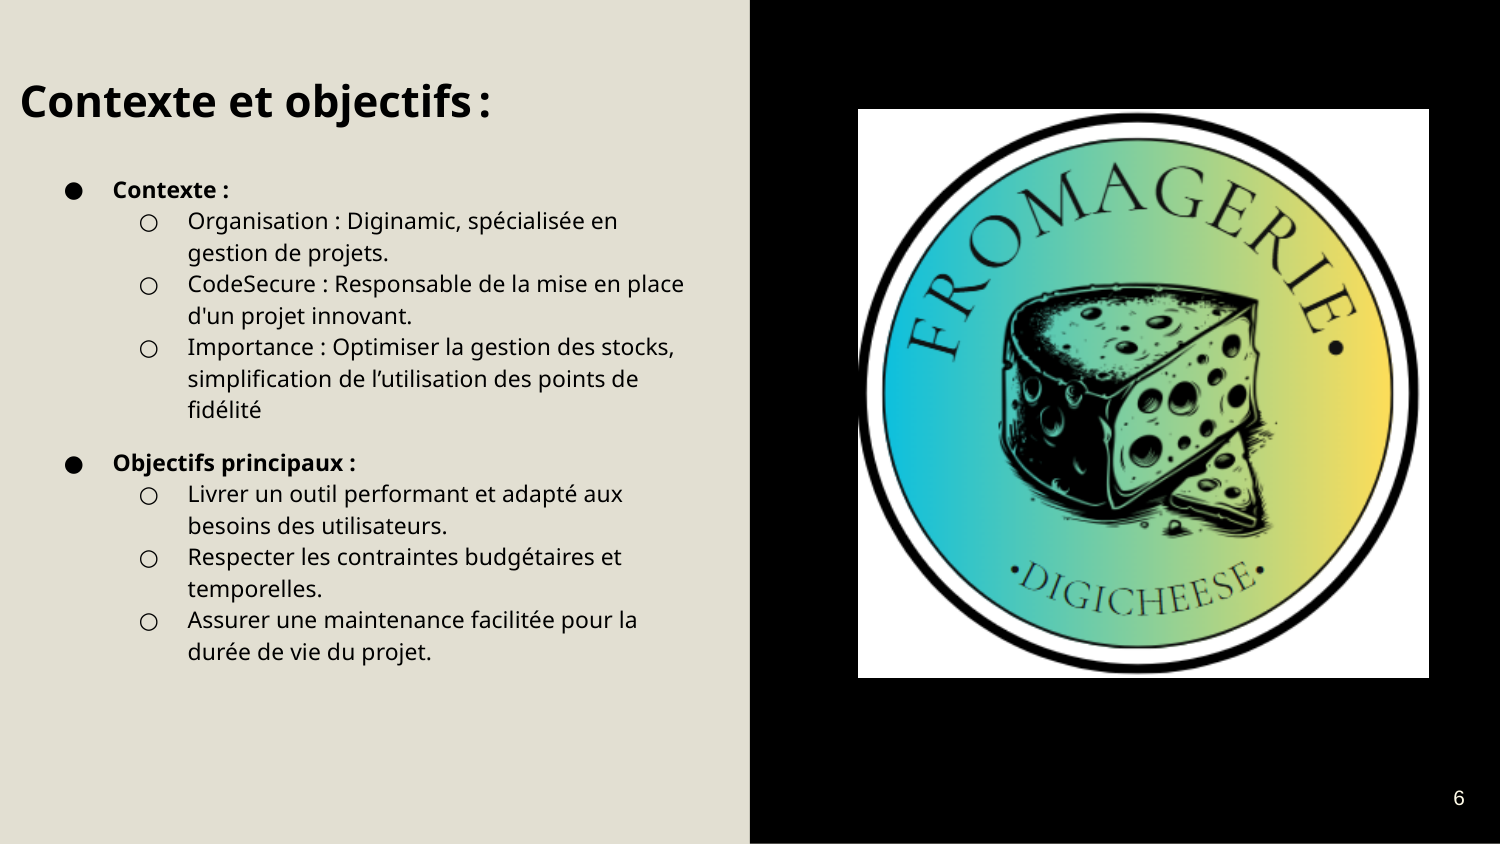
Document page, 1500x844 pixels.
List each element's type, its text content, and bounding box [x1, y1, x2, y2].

list Contexte : Organisation : Diginamic, spécialisée en gestion de projets. CodeSecure : Responsable de la mise en place d'un projet innovant. Importance : Optimiser la gestion des stocks, simplification de l’utilisation des points de fidélité Objectifs principaux : Livrer un outil performant et adapté aux besoins des utilisateurs. Respecter les contraintes budgétaires et temporelles. Assurer une maintenance facilitée pour la durée de vie du projet. [22, 156, 717, 783]
title Contexte et objectifs : [4, 26, 735, 142]
picture [858, 109, 1429, 678]
slide_number ‹#› [1389, 764, 1480, 830]
